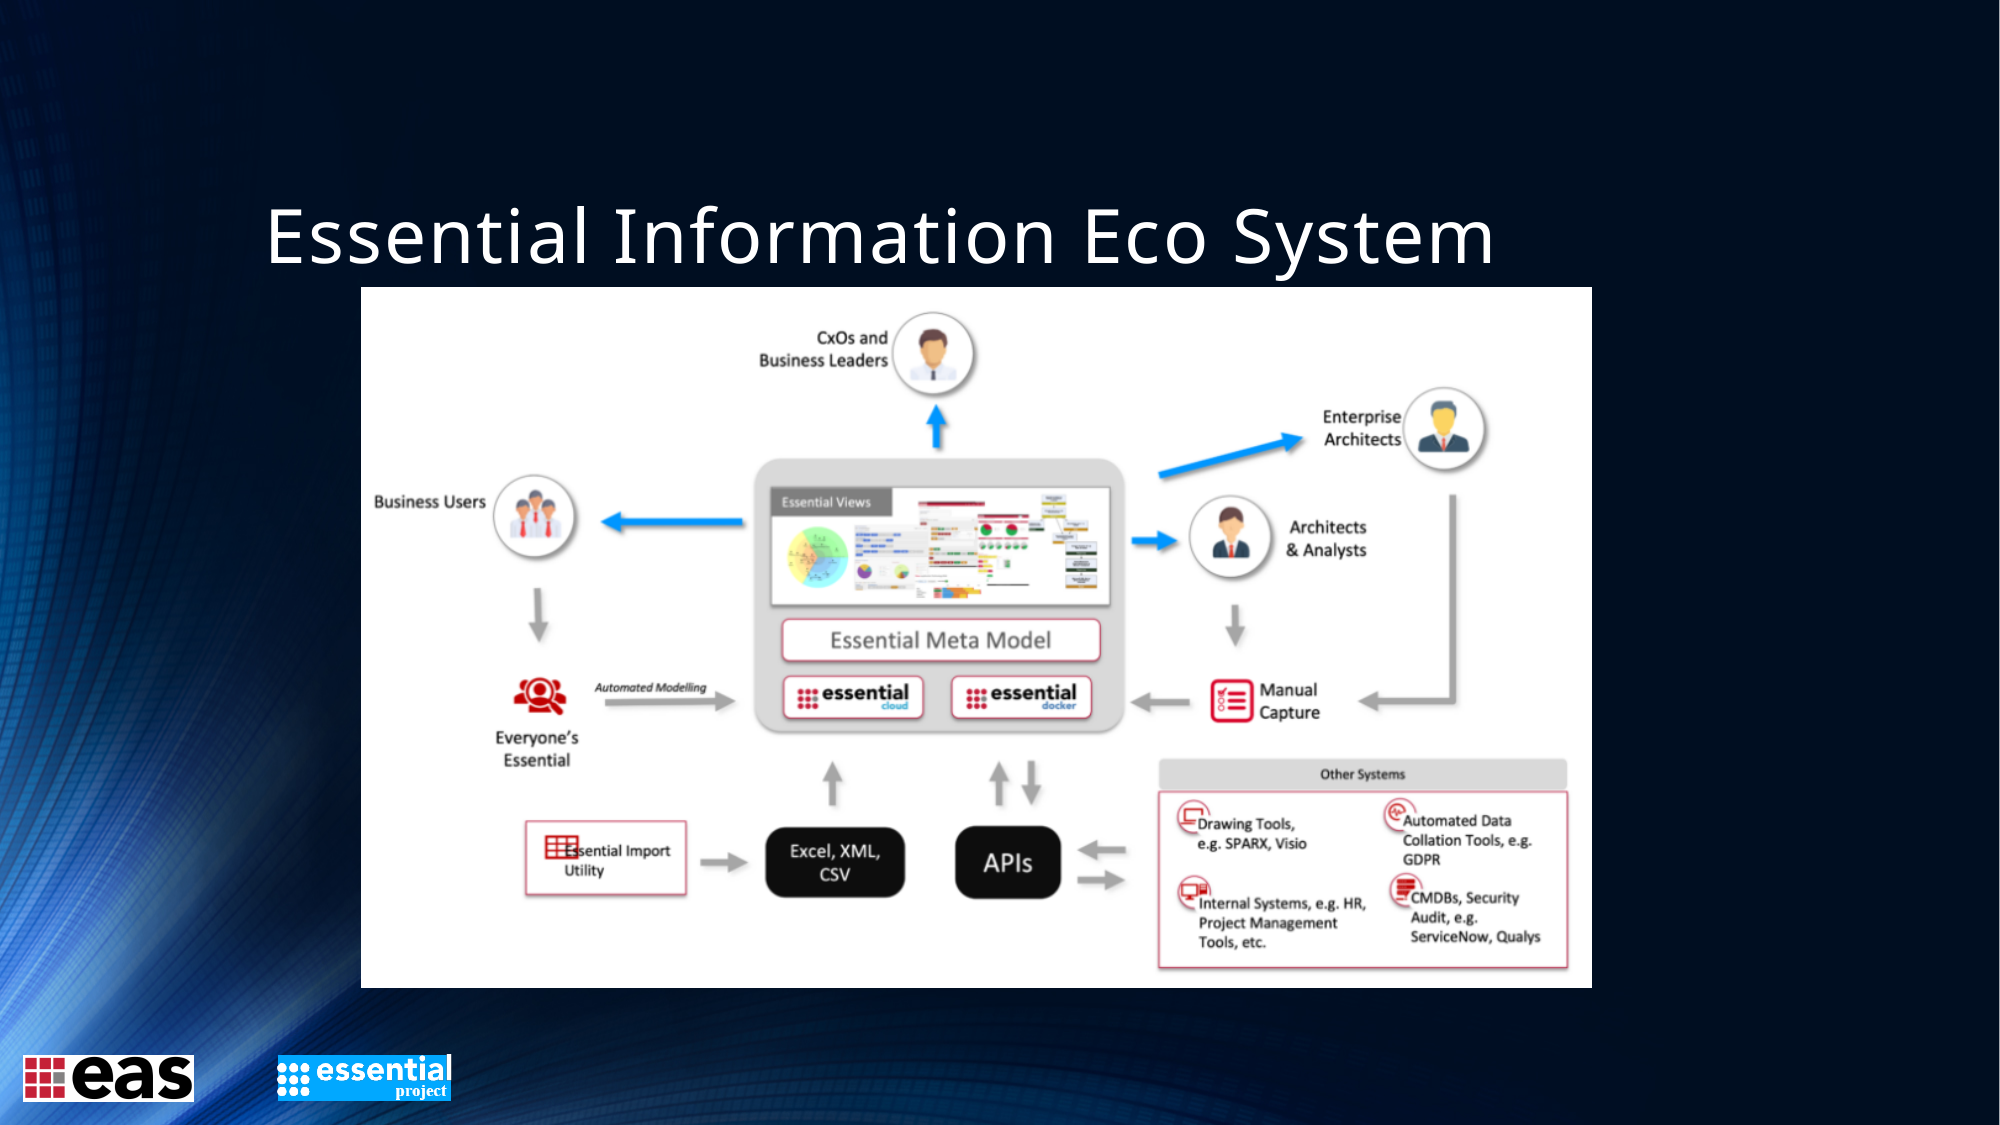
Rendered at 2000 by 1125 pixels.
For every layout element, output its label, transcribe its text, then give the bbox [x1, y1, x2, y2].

picture [0, 0, 2000, 1125]
title Essential Information Eco System [249, 62, 1750, 288]
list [361, 287, 1592, 988]
